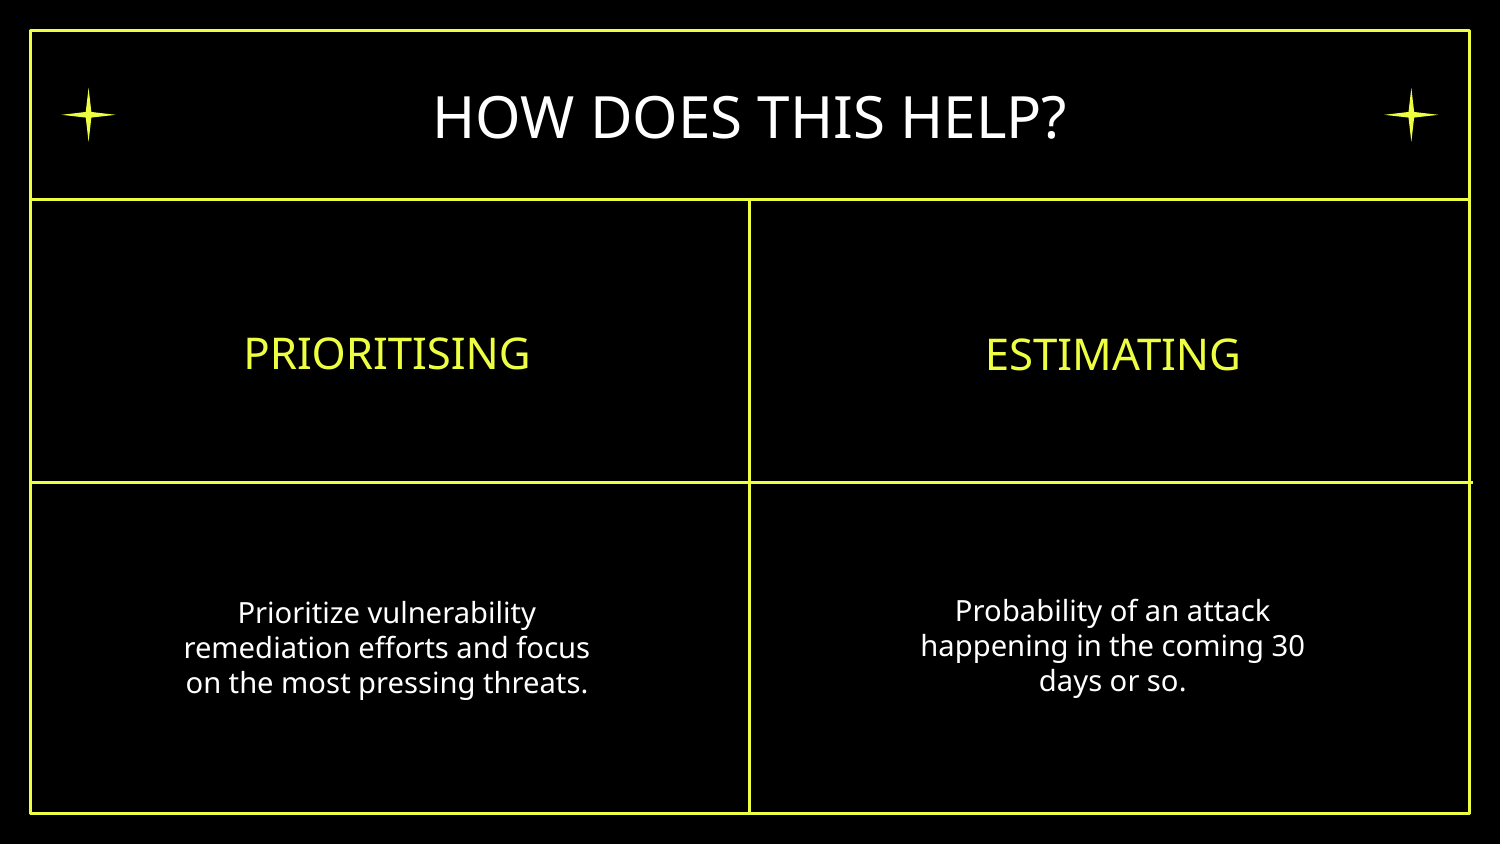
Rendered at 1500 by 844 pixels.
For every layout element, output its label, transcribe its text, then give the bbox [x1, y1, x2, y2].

subtitle PRIORITISING [148, 276, 626, 394]
title HOW DOES THIS HELP? [115, 88, 1385, 166]
subtitle ESTIMATING [874, 309, 1352, 395]
subtitle Probability of an attack happening in the coming 30 days or so. [880, 577, 1346, 723]
subtitle Prioritize vulnerability remediation efforts and focus on the most pressing threats. [154, 579, 620, 720]
